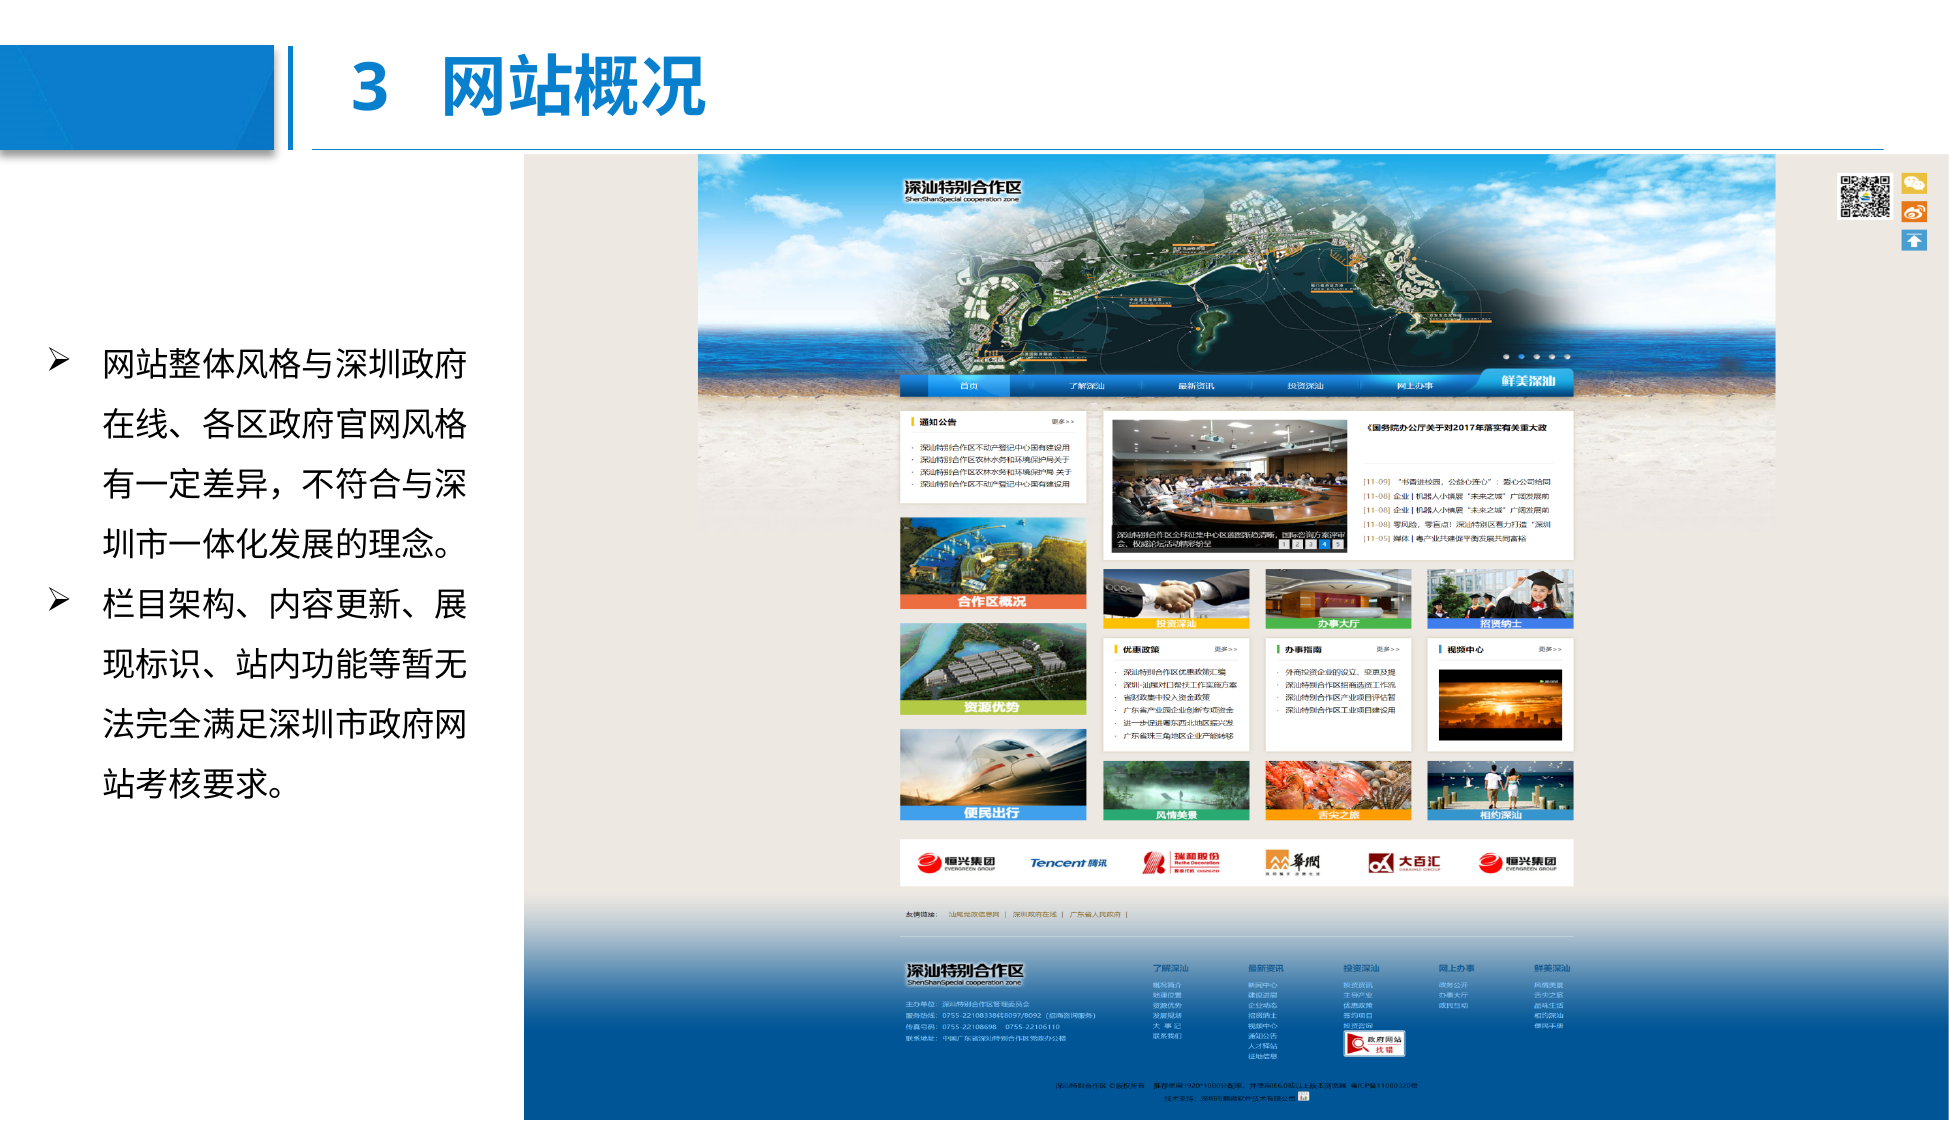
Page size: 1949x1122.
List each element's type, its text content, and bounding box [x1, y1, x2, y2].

title 3 网站概况 [336, 45, 1874, 150]
text_box 网站整体风格与深圳政府在线、各区政府官网风格有一定差异，不符合与深圳市一体化发展的理念。 栏目架构、内容更新、展现标识、站内功能等暂无法完全满足深圳市政府网站考核要求。 [31, 316, 484, 811]
picture [0, 45, 274, 150]
picture [524, 153, 1949, 1120]
